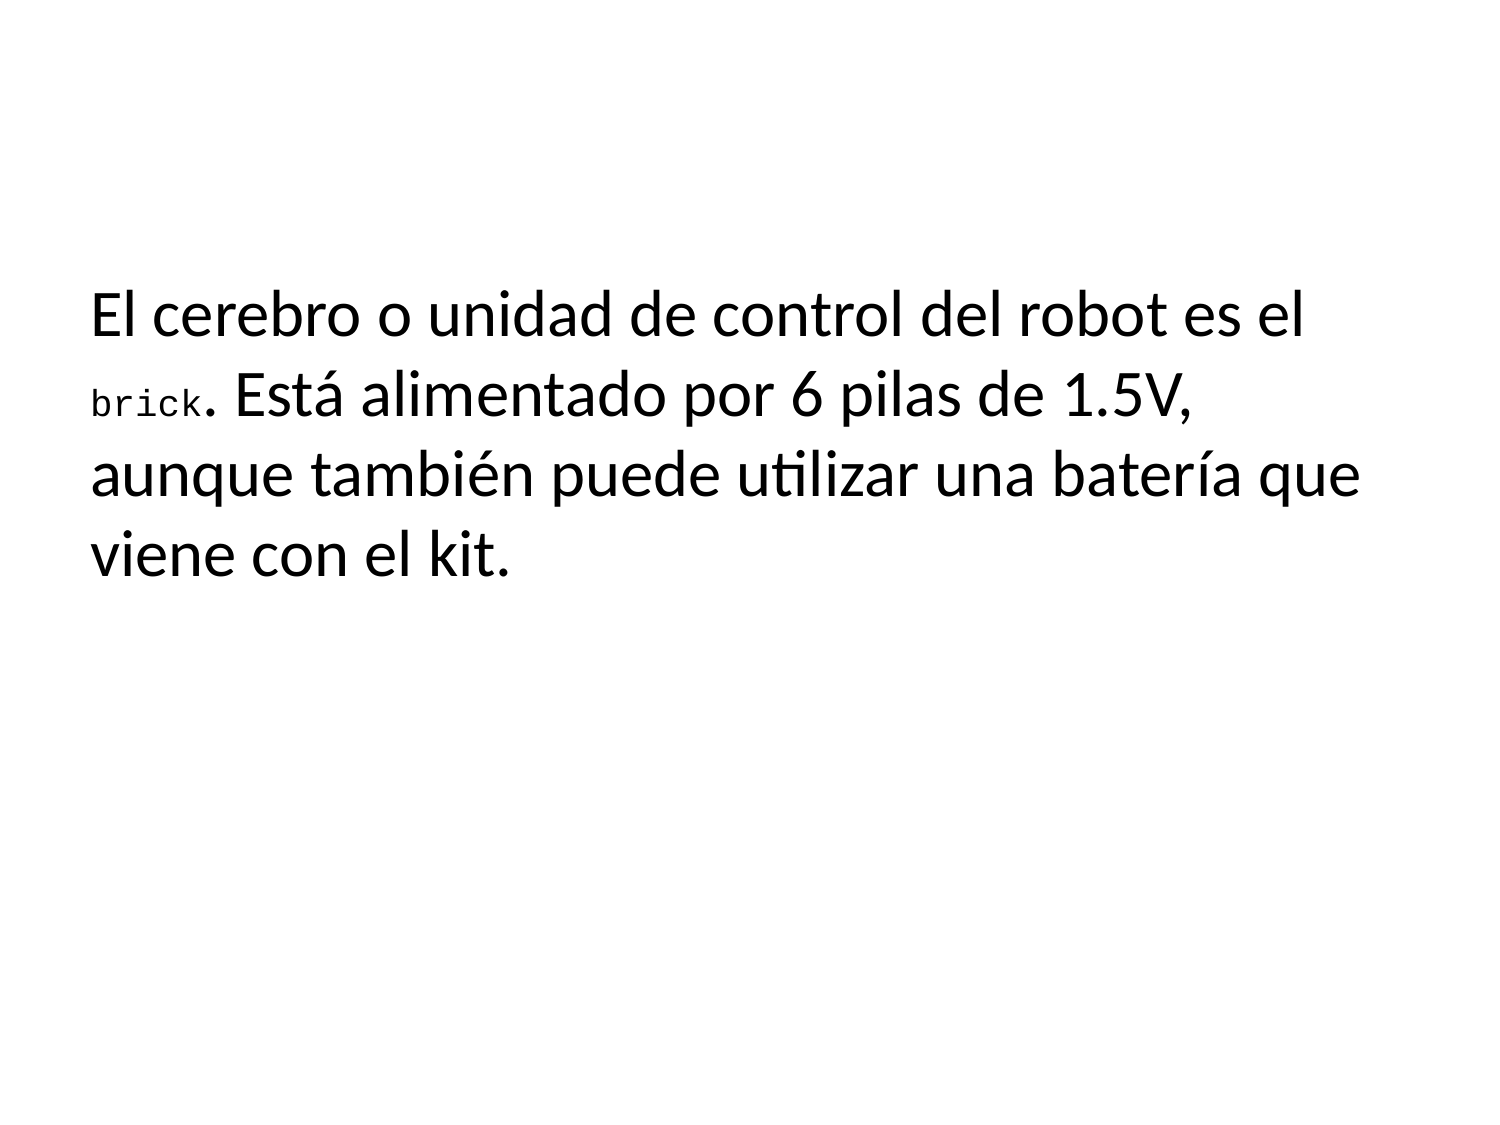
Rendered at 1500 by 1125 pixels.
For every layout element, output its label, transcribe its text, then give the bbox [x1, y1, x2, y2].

list El cerebro o unidad de control del robot es el brick. Está alimentado por 6 pilas de 1.5V, aunque también puede utilizar una batería que viene con el kit. [75, 262, 1425, 1005]
